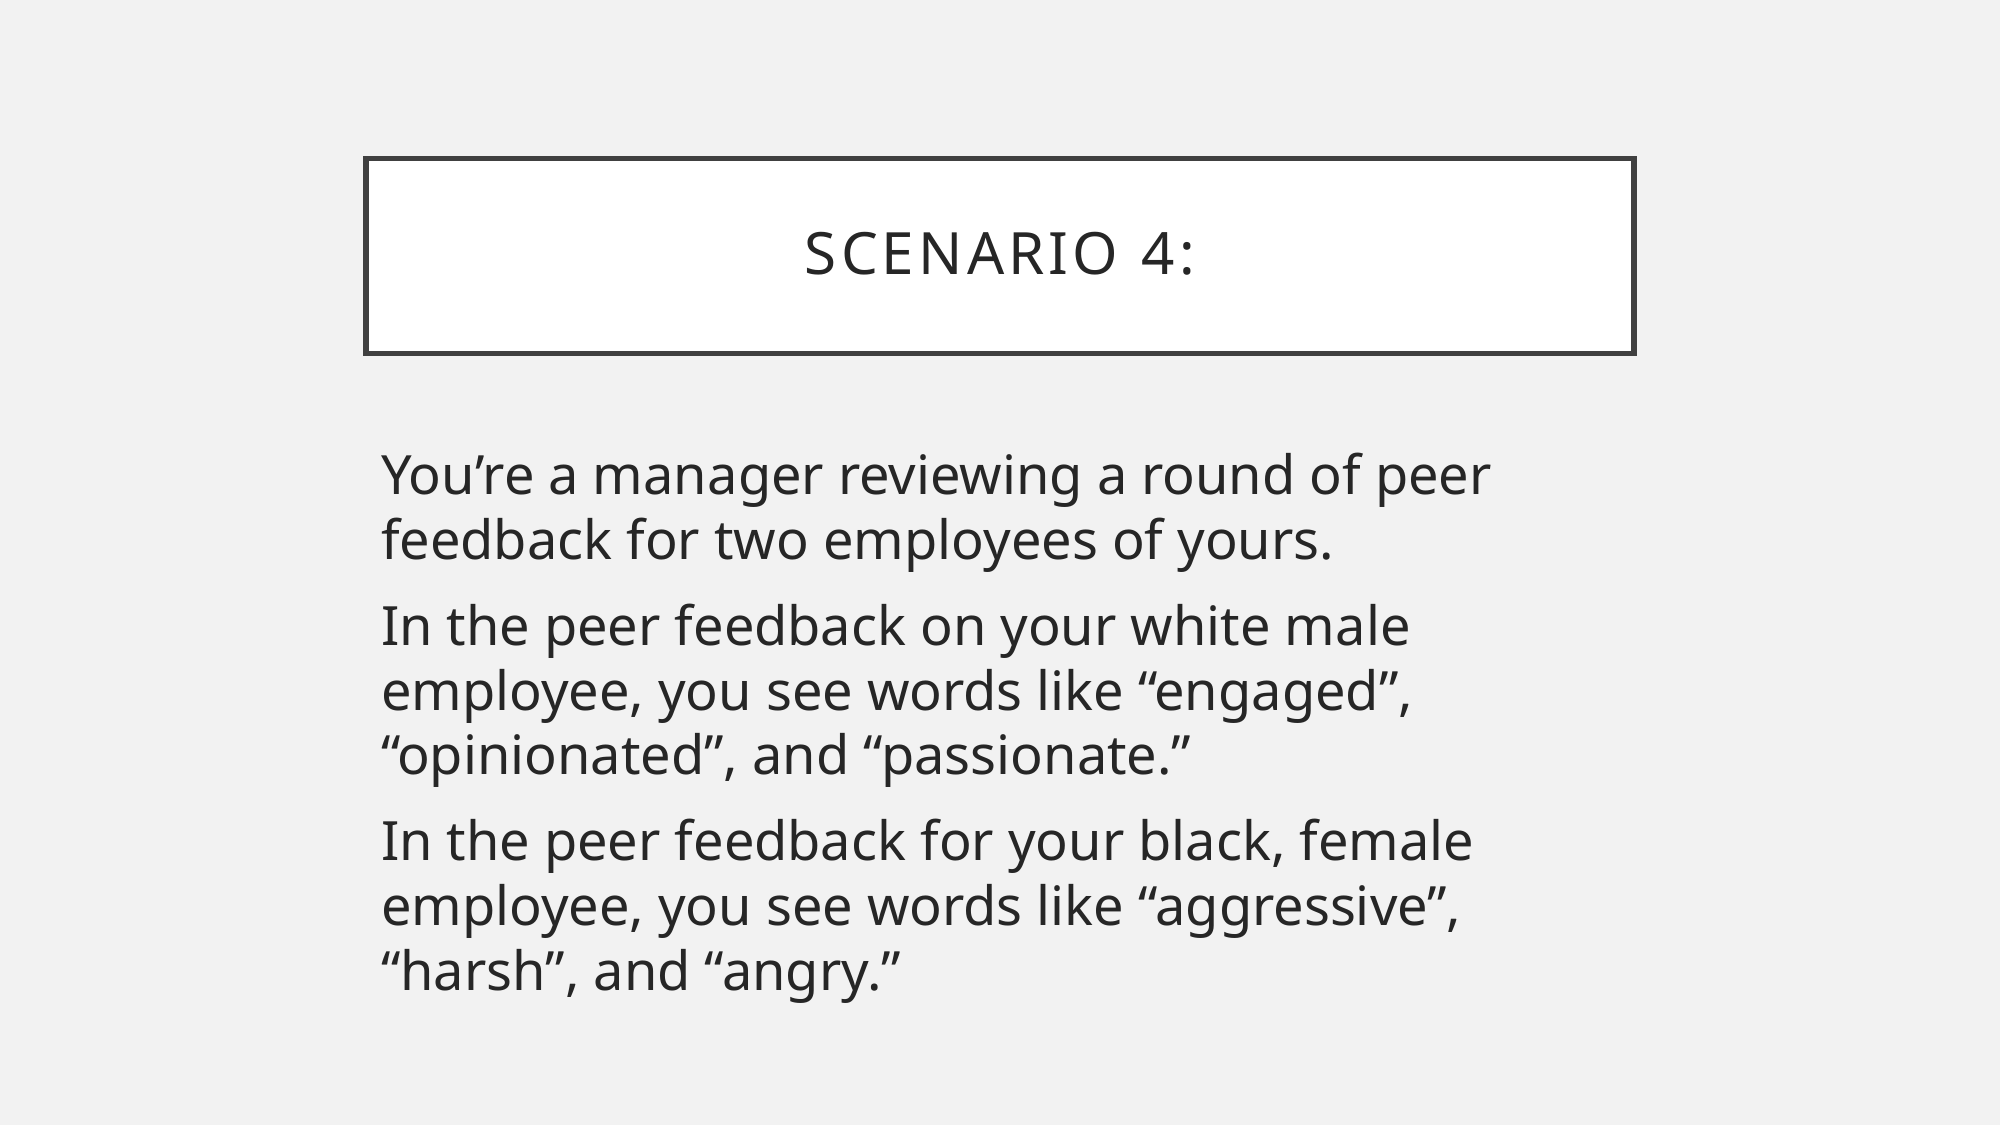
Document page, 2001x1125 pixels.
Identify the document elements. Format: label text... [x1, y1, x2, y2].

list You’re a manager reviewing a round of peer feedback for two employees of yours. In the peer feedback on your white male employee, you see words like “engaged”, “opinionated”, and “passionate.” In the peer feedback for your black, female employee, you see words like “aggressive”, “harsh”, and “angry.” [366, 432, 1634, 942]
title Scenario 4: [363, 156, 1637, 356]
